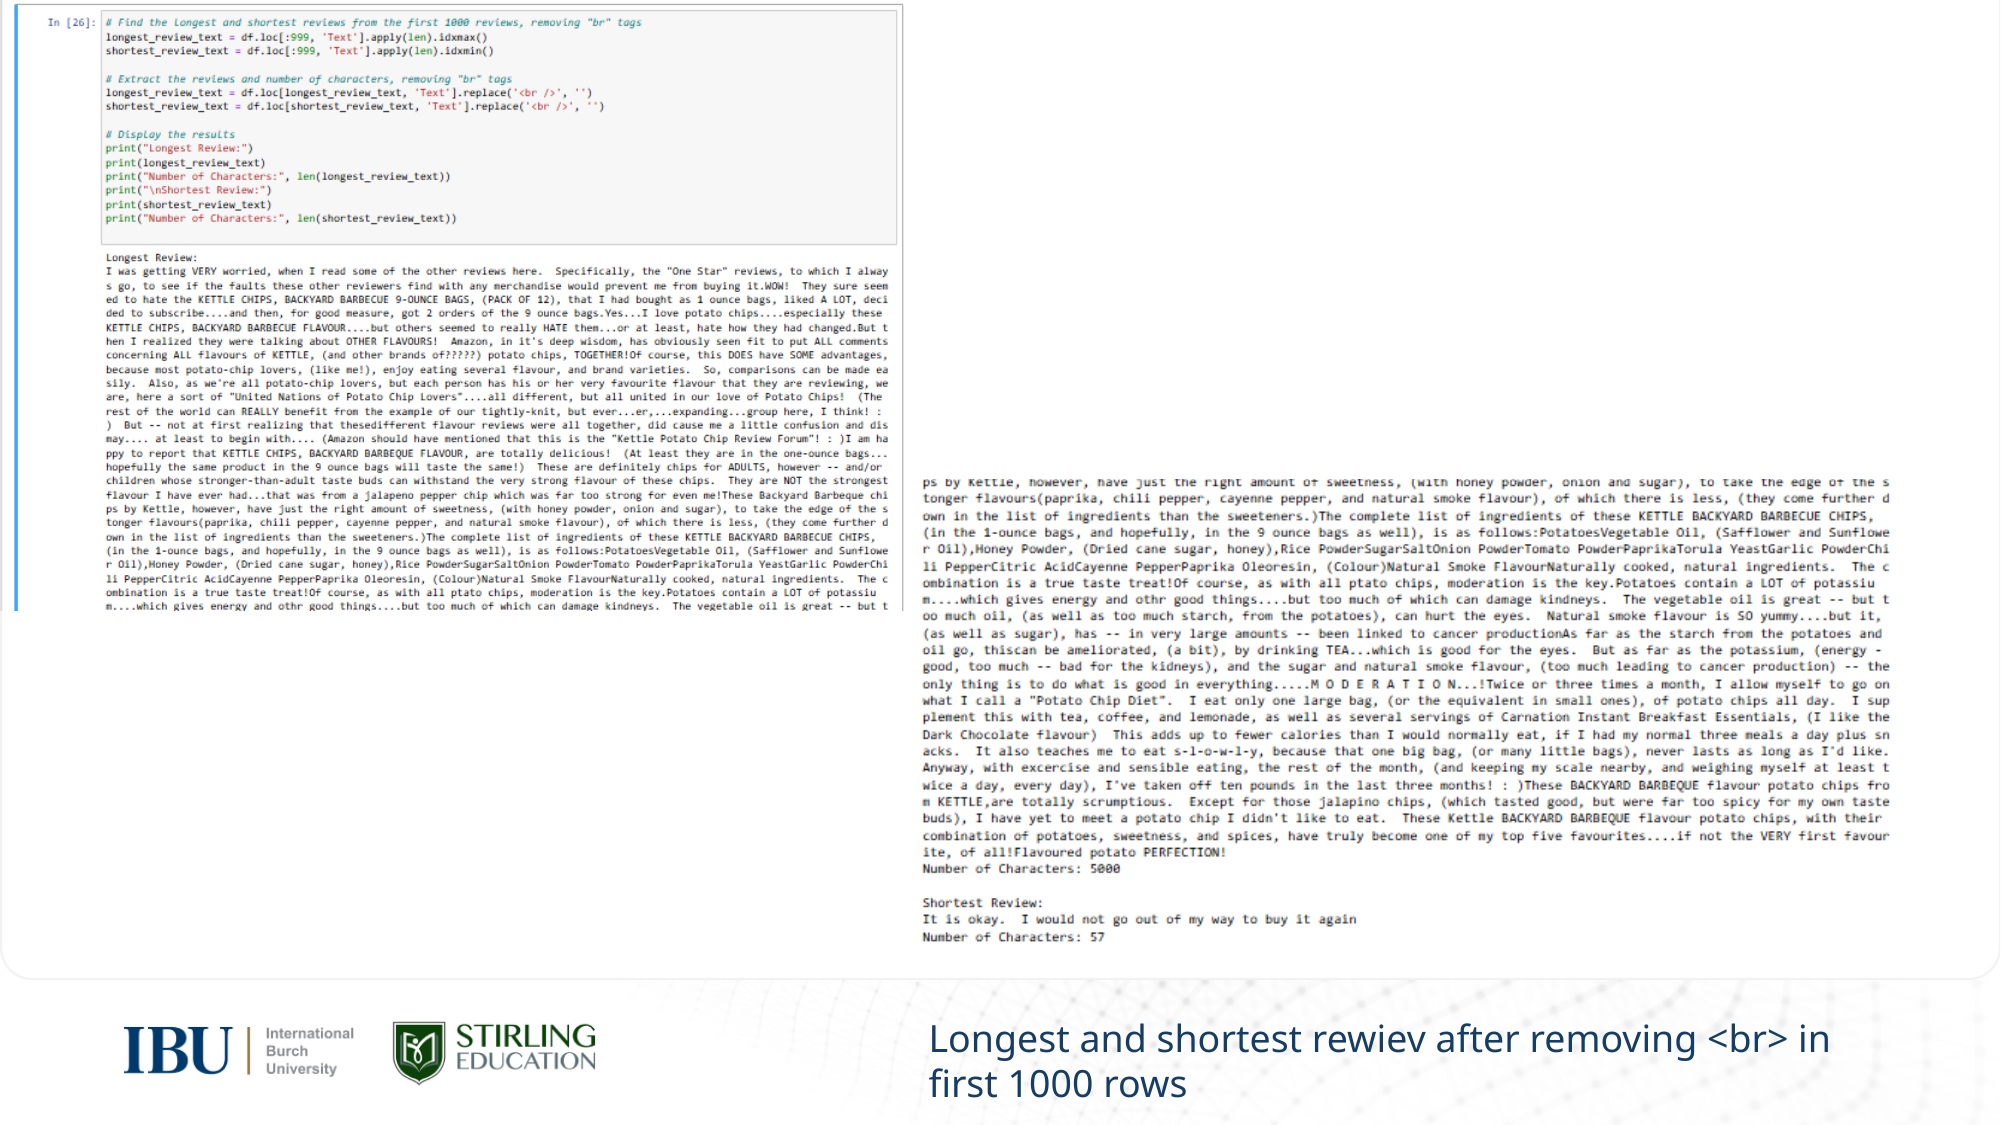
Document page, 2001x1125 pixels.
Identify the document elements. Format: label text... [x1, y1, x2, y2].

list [0, 0, 914, 612]
picture [0, 0, 2001, 1125]
text_box Longest and shortest rewiev after removing <br> in first 1000 rows [913, 1007, 1913, 1113]
